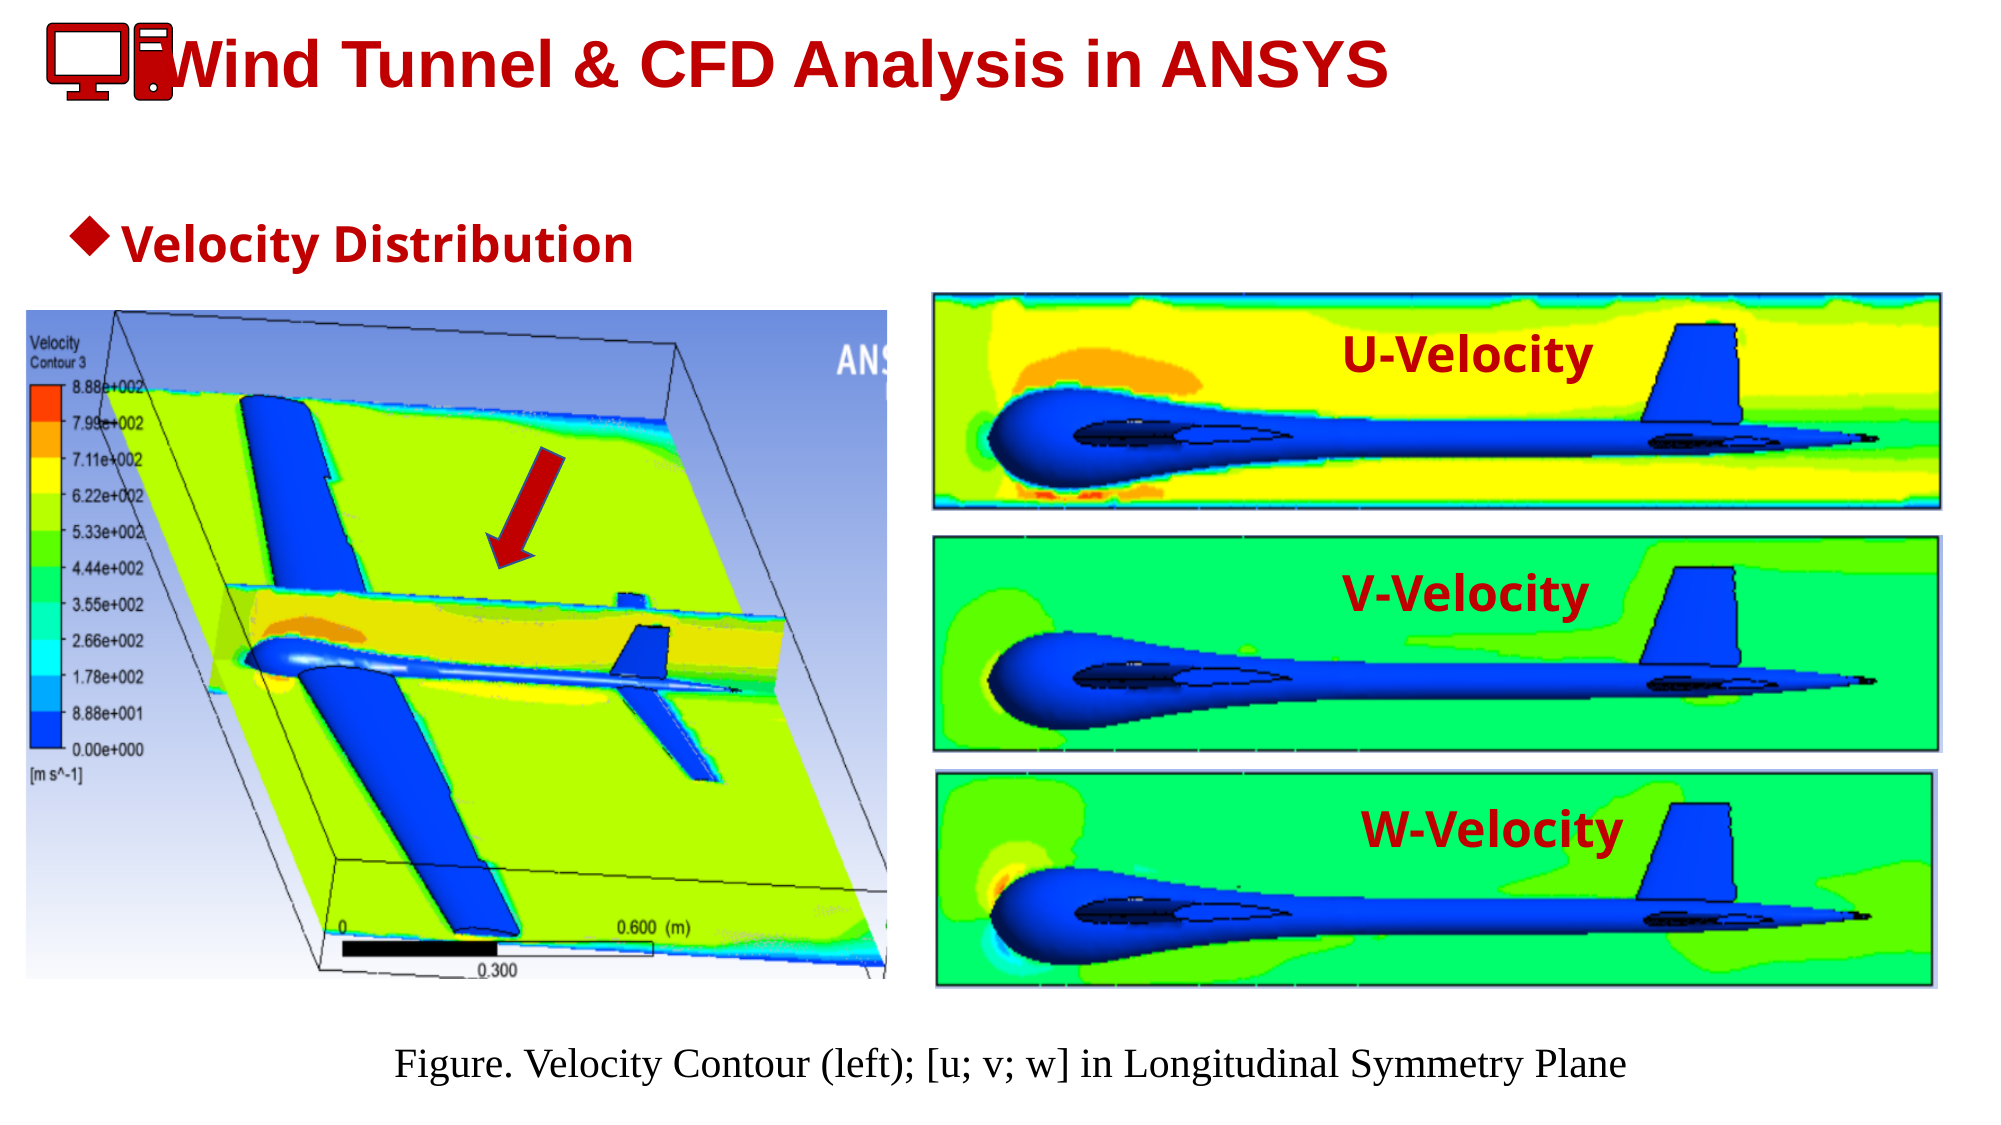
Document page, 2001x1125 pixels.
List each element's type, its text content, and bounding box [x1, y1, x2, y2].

text_box Velocity Distribution [50, 205, 650, 281]
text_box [25, 292, 1943, 1087]
text_box Wind Tunnel & CFD Analysis in ANSYS [175, 13, 1407, 109]
picture [44, 0, 175, 127]
